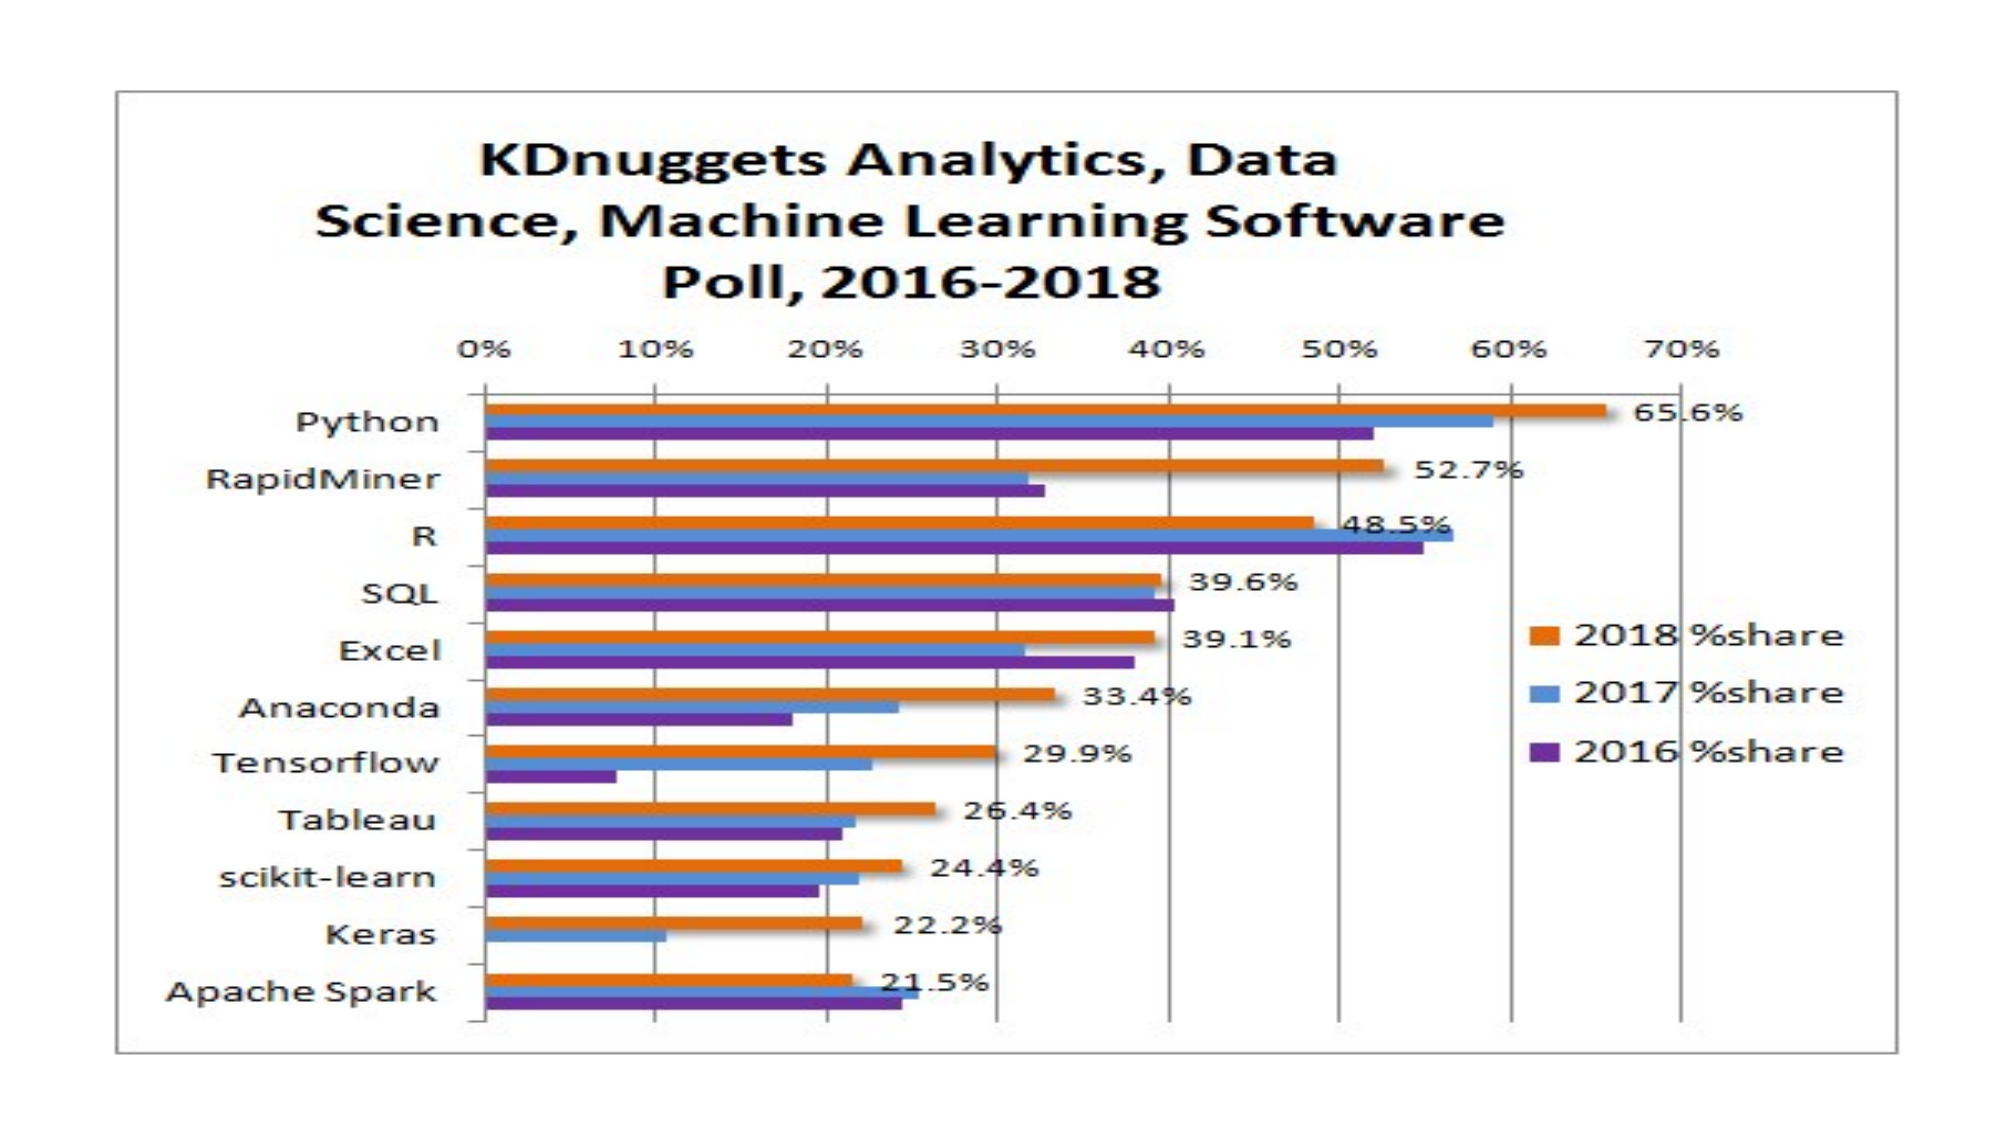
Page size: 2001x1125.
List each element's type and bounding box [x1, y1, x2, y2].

list [112, 89, 1903, 1057]
